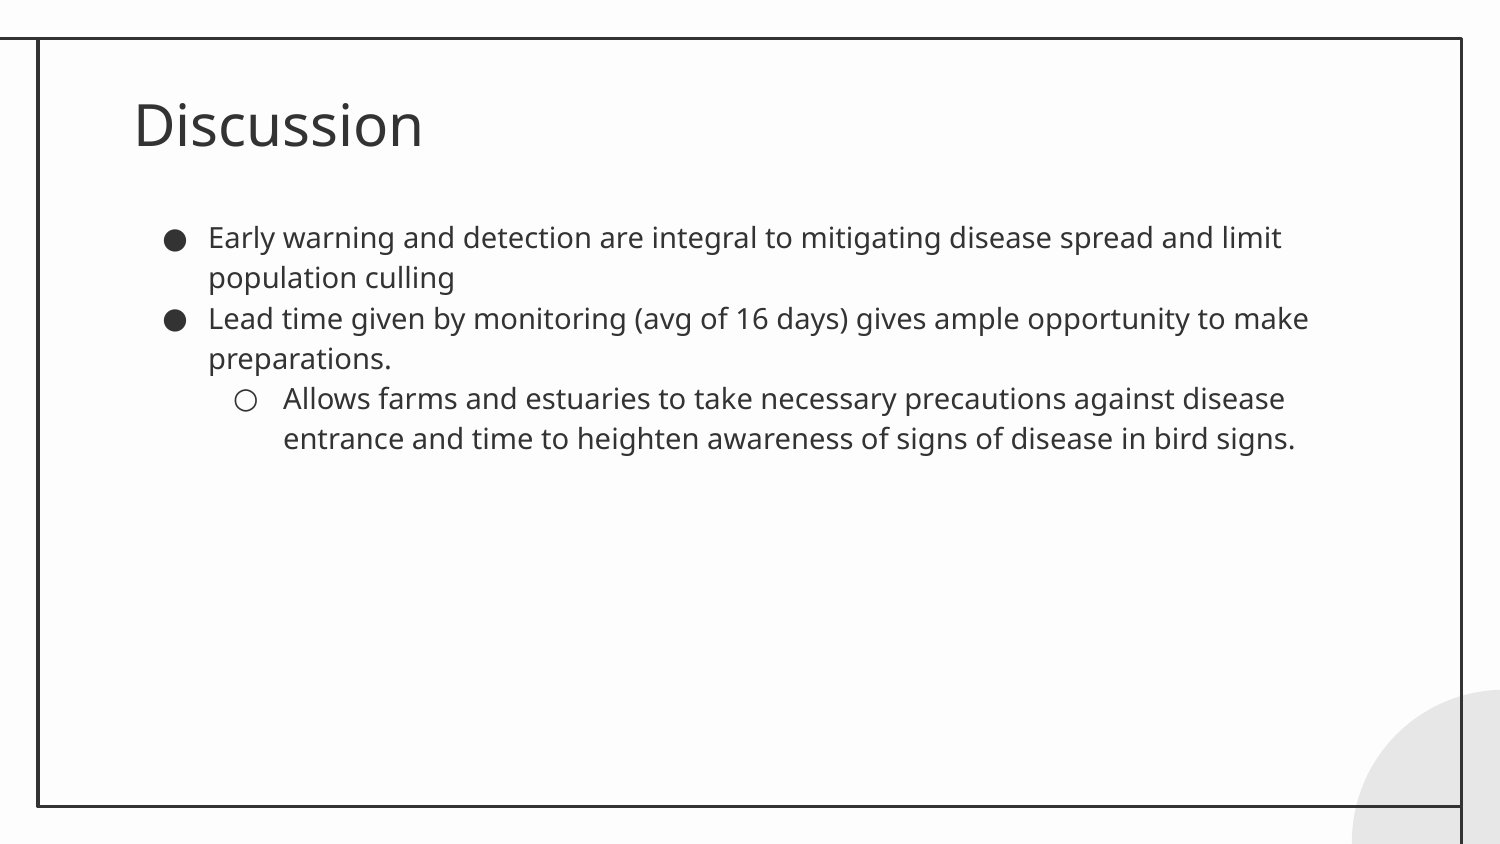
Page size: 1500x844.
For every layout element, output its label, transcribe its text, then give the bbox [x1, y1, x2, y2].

title Discussion [118, 72, 1382, 167]
list Early warning and detection are integral to mitigating disease spread and limit population culling Lead time given by monitoring (avg of 16 days) gives ample opportunity to make preparations. Allows farms and estuaries to take necessary precautions against disease entrance and time to heighten awareness of signs of disease in bird signs. [118, 199, 1382, 730]
